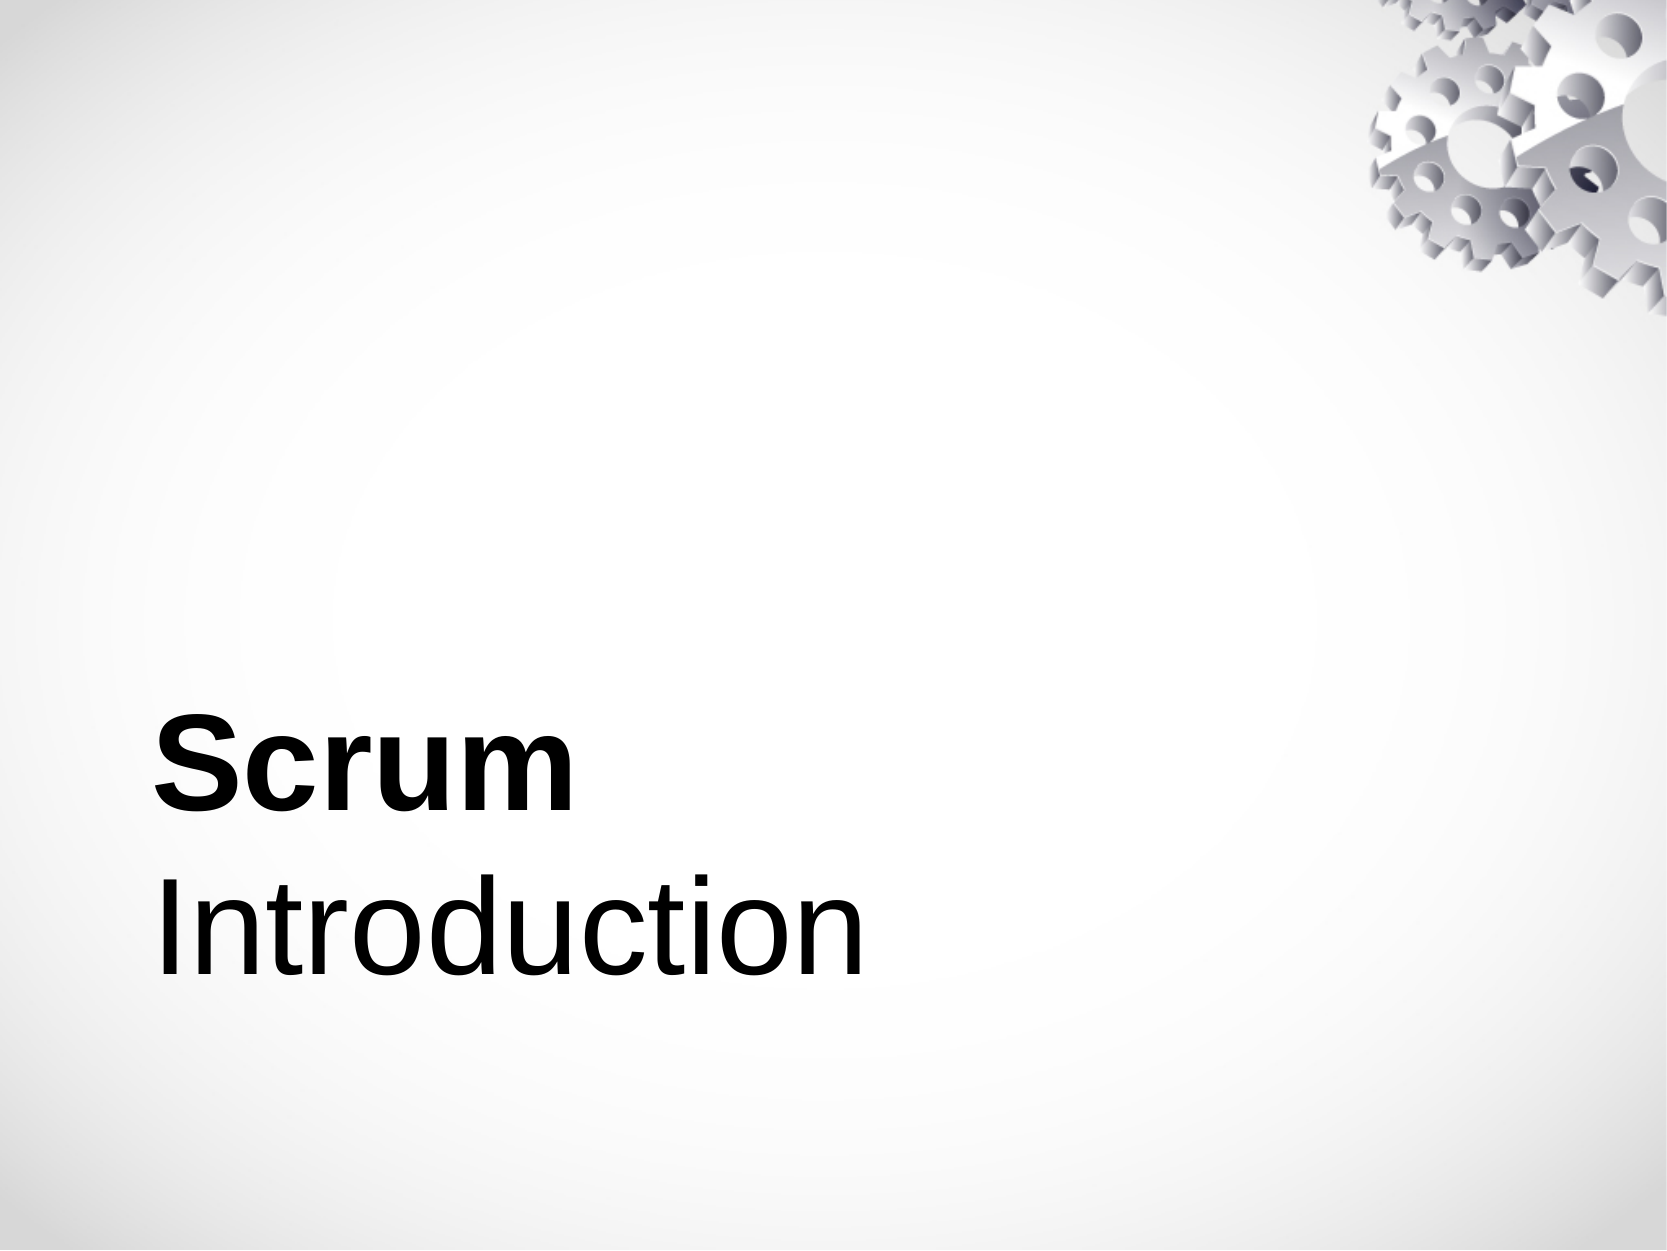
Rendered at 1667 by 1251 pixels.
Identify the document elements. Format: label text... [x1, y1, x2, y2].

title Scrum Introduction [136, 660, 1451, 1015]
picture [0, 0, 1667, 1250]
